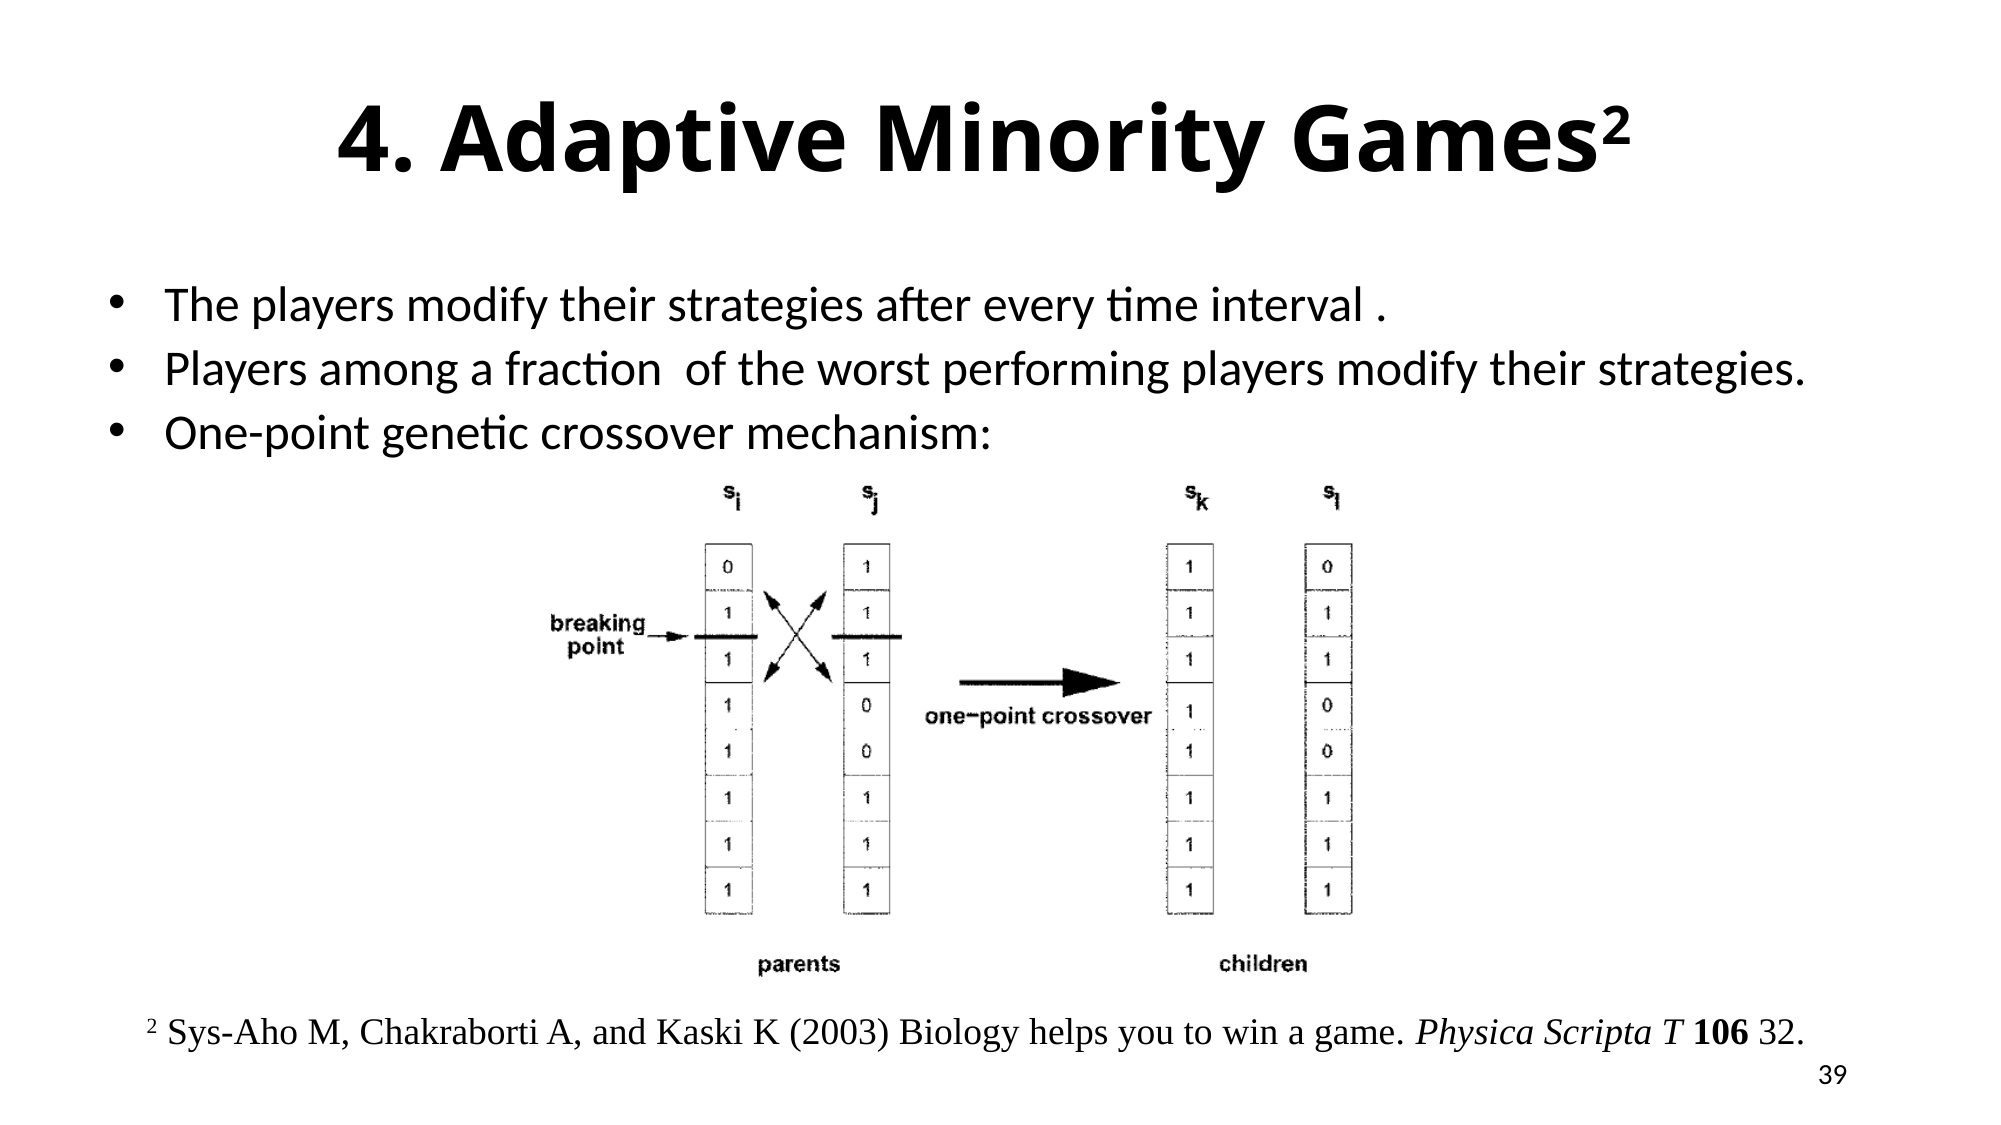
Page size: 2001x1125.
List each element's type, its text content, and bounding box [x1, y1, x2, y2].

picture [536, 466, 1383, 991]
title 4. Adaptive Minority Games2 [234, 82, 1735, 199]
slide_number 39 [1412, 1060, 1863, 1103]
text_box 2 Sys-Aho M, Chakraborti A, and Kaski K (2003) Biology helps you to win a game. Physica Scripta T 106 32. [131, 1000, 1869, 1060]
